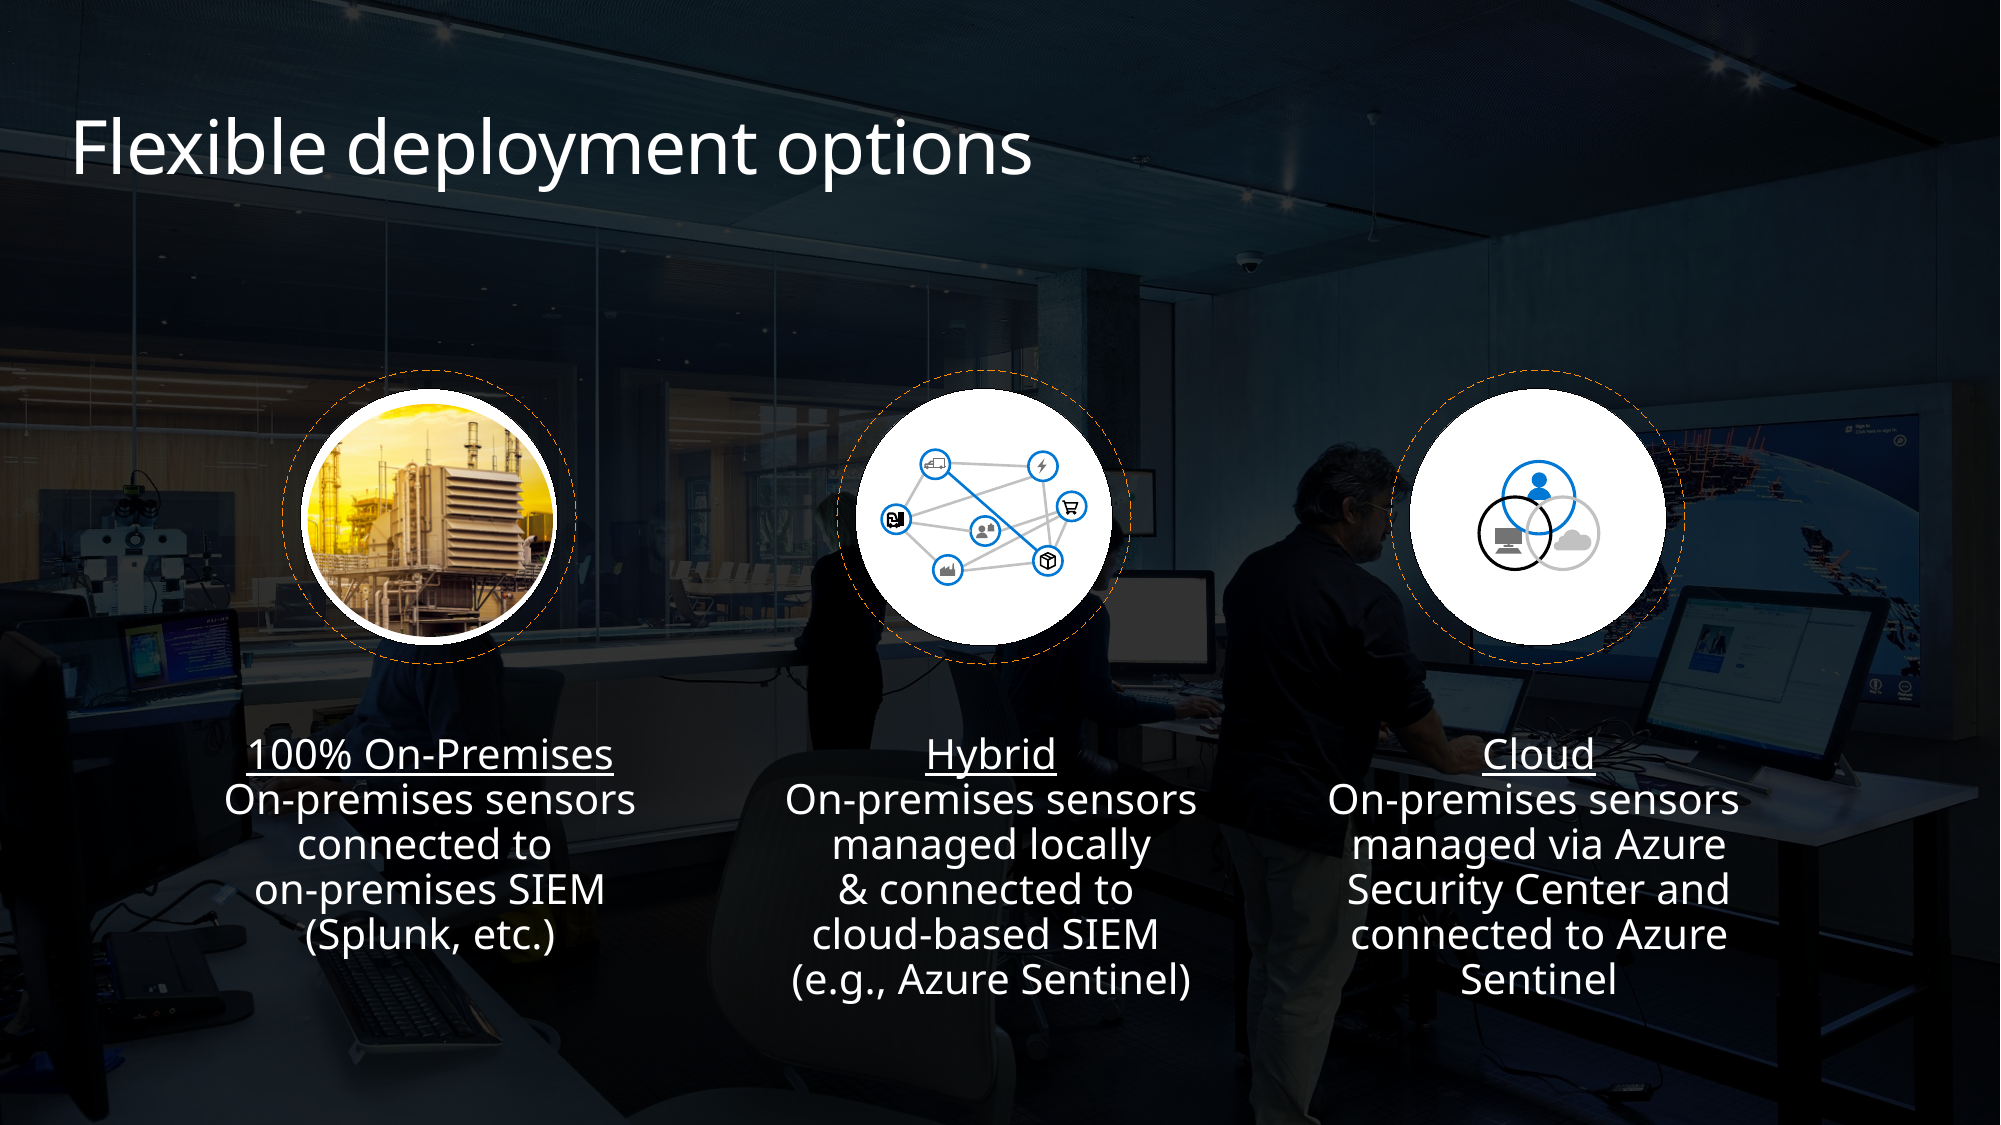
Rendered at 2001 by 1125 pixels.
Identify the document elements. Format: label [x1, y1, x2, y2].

picture [0, 0, 2000, 1125]
text_box [1390, 369, 1686, 665]
text_box [281, 369, 577, 665]
text_box [836, 369, 1132, 665]
